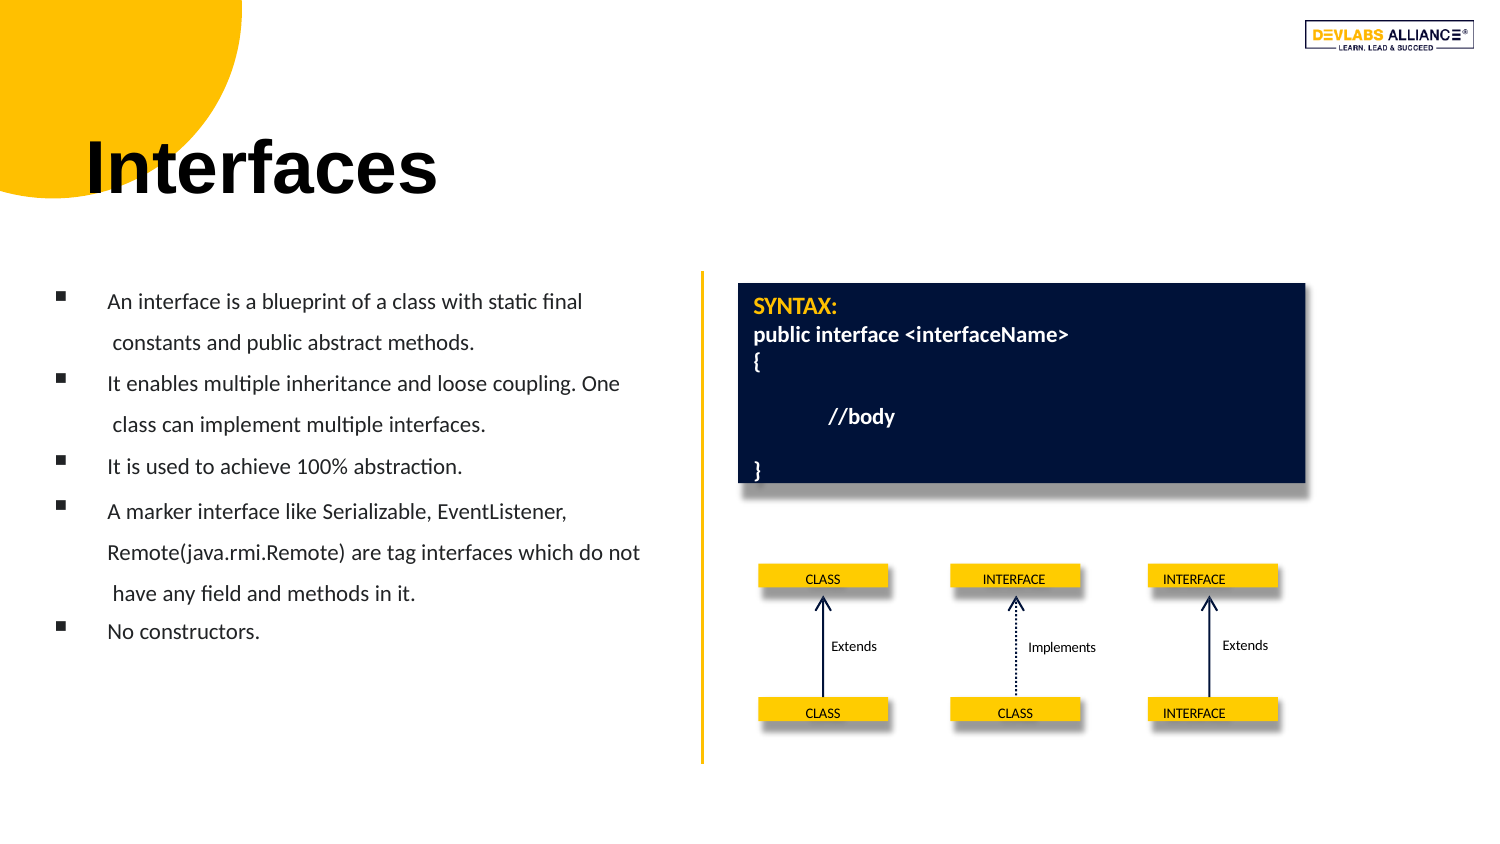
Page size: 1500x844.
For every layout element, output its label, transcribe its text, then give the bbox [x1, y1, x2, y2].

text_box [0, 0, 242, 199]
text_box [1144, 561, 1290, 610]
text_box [947, 695, 1092, 744]
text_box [755, 695, 900, 744]
text_box Extends [1220, 633, 1271, 654]
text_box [1144, 695, 1290, 744]
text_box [755, 561, 900, 610]
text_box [947, 561, 1092, 610]
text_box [733, 278, 1317, 512]
picture [1305, 20, 1474, 51]
text_box An interface is a blueprint of a class with static final constants and public abstract methods. It enables multiple inheritance and loose coupling. One class can implement multiple interfaces. It is used to achieve 100% abstraction. A marker interface like Serializable, EventListener, Remote(java.rmi.Remote) are tag interfaces which do not have any field and methods in it. No constructors. [51, 270, 646, 644]
text_box Implements [1026, 635, 1101, 656]
text_box Extends [829, 635, 880, 655]
title Interfaces [83, 116, 443, 260]
